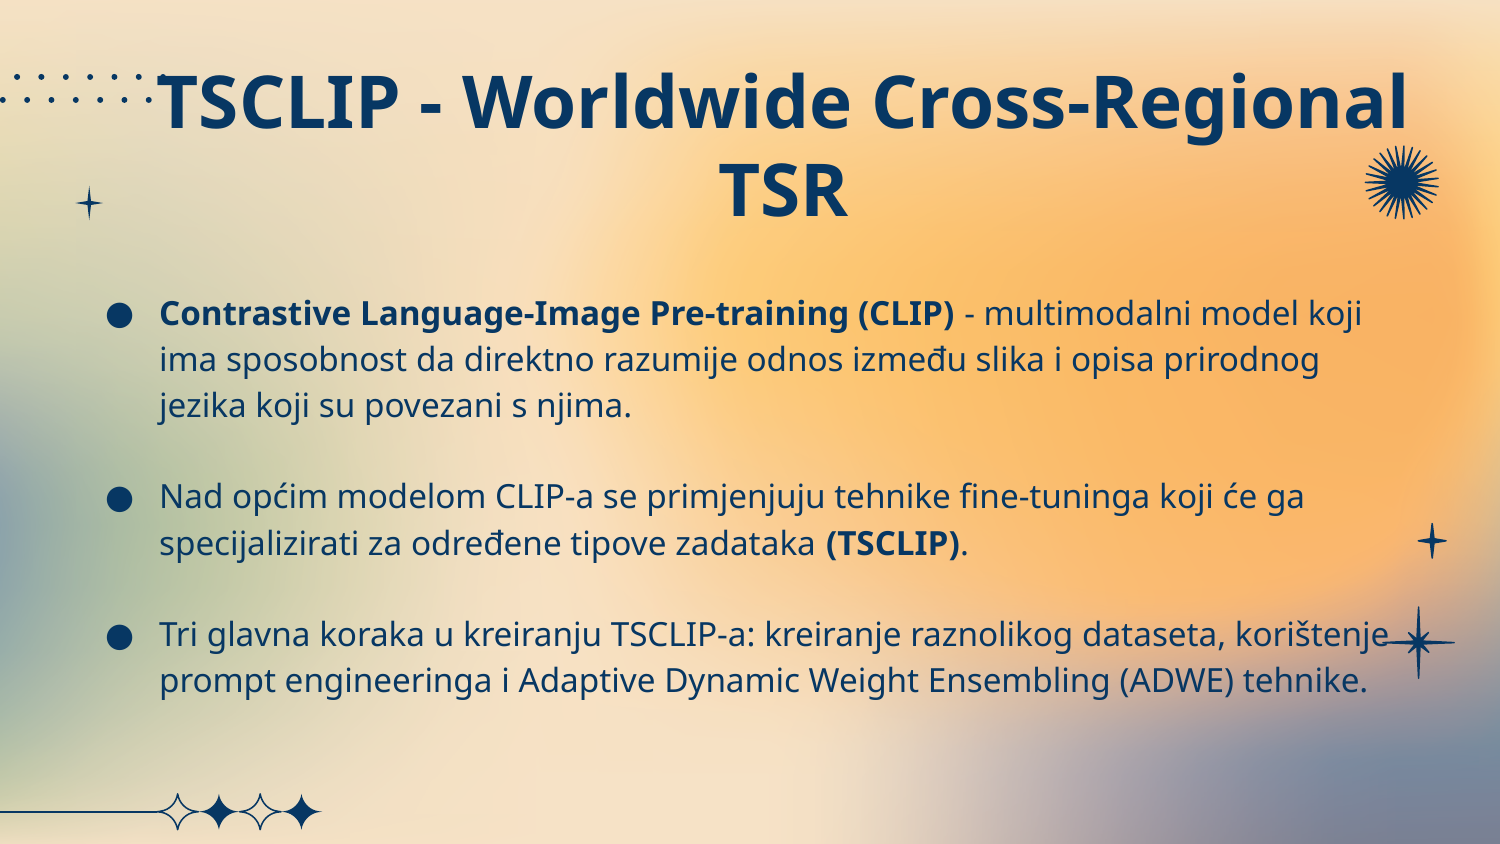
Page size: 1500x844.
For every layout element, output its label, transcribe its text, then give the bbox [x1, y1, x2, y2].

subtitle Contrastive Language-Image Pre-training (CLIP) - multimodalni model koji ima sposobnost da direktno razumije odnos između slika i opisa prirodnog jezika koji su povezani s njima. Nad općim modelom CLIP-a se primjenjuju tehnike fine-tuninga koji će ga specijalizirati za određene tipove zadataka (TSCLIP). Tri glavna koraka u kreiranju TSCLIP-a: kreiranje raznolikog dataseta, korištenje prompt engineeringa i Adaptive Dynamic Weight Ensembling (ADWE) tehnike. [69, 271, 1431, 709]
title TSCLIP - Worldwide Cross-Regional TSR [103, 40, 1465, 135]
text_box [75, 185, 104, 221]
